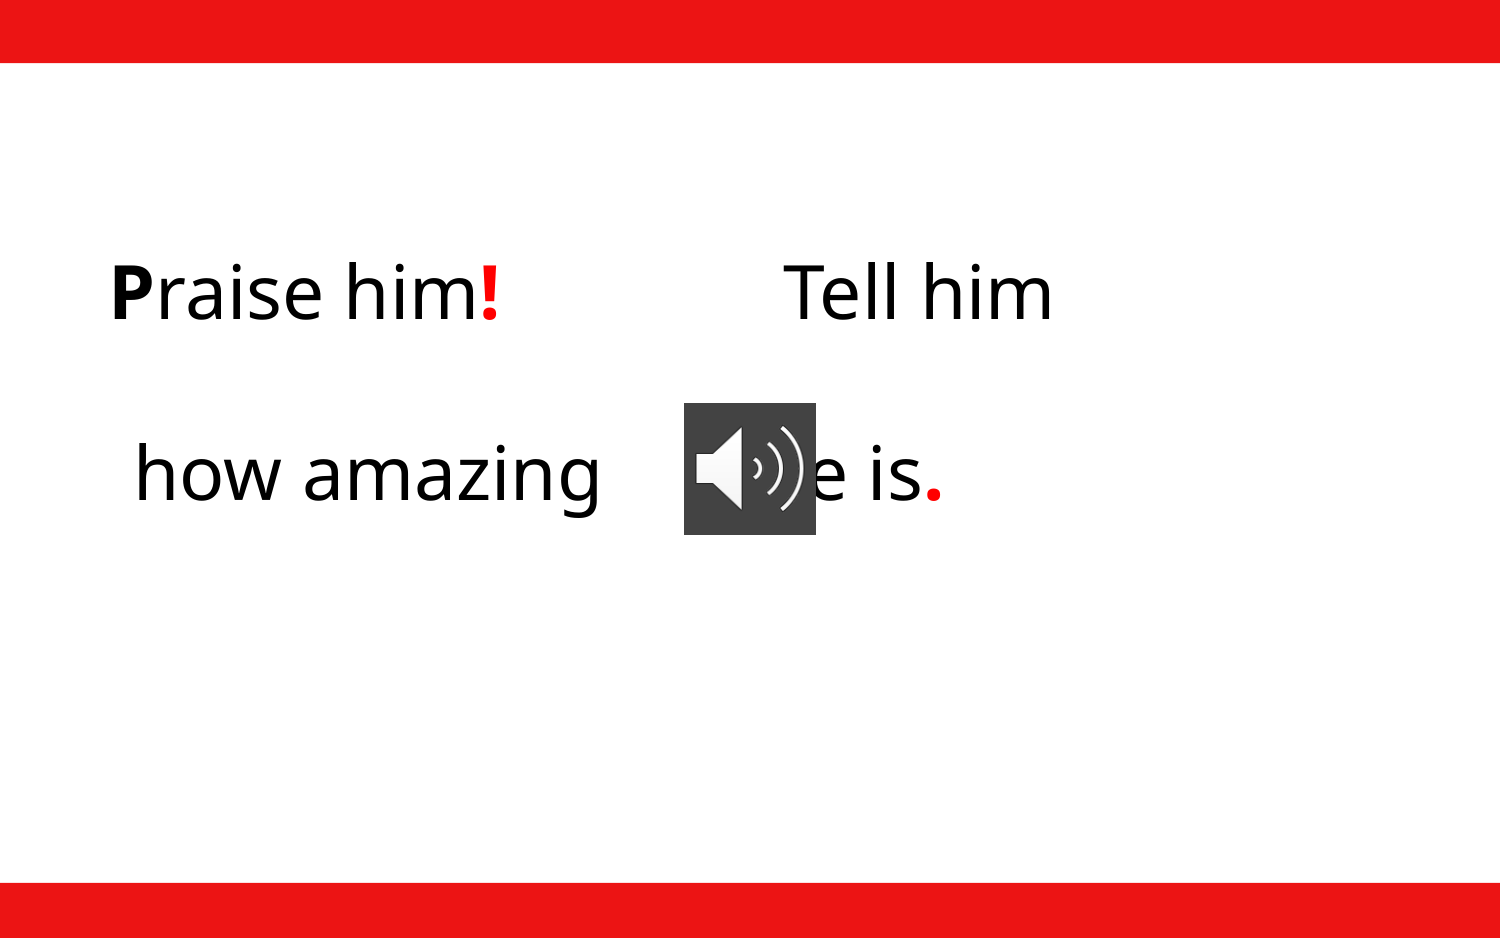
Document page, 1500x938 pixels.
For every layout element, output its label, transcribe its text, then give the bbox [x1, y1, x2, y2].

text_box [0, 0, 1500, 64]
text_box how amazing [118, 372, 775, 542]
picture [683, 402, 817, 536]
list Praise him! [93, 191, 769, 389]
text_box Tell him [768, 191, 1284, 362]
text_box [0, 882, 1500, 938]
text_box he is. [775, 372, 1465, 542]
